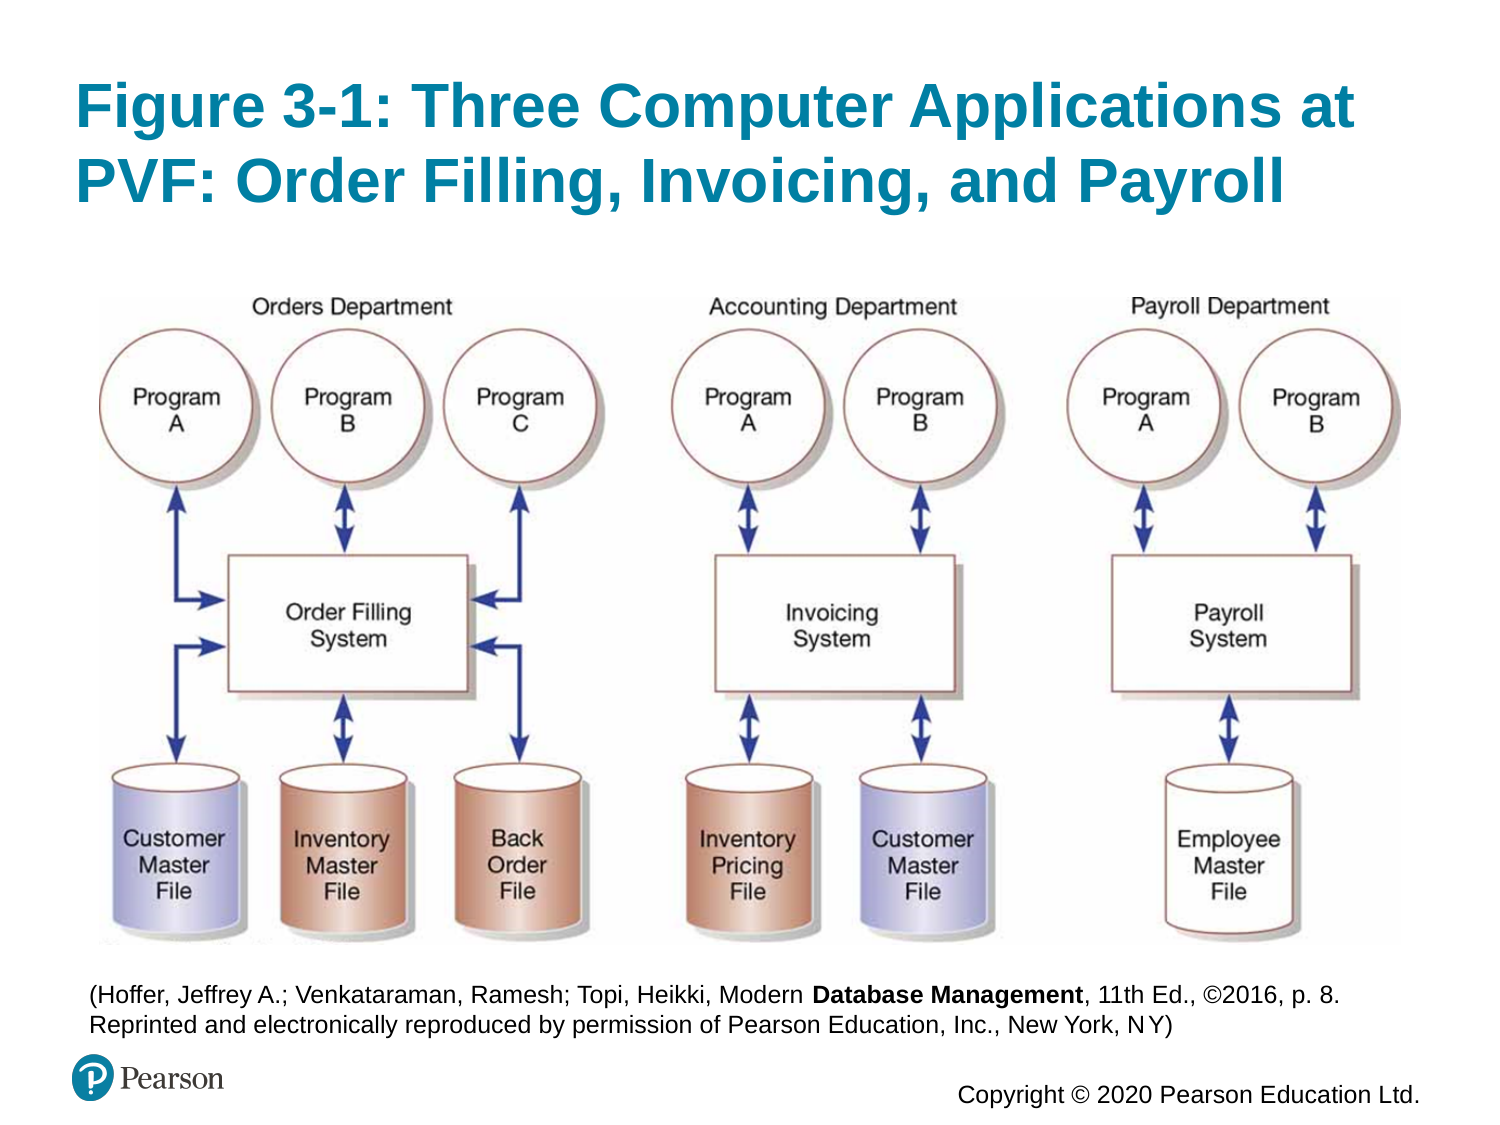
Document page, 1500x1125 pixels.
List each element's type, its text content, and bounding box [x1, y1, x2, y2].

title Figure 3-1: Three Computer Applications at P V F: Order Filling, Invoicing, and Payroll [75, 35, 1405, 216]
picture [80, 1063, 106, 1088]
picture [98, 297, 1401, 945]
picture [72, 1054, 88, 1070]
list (Hoffer, Jeffrey A.; Venkataraman, Ramesh; Topi, Heikki, Modern Database Management, 11th Ed., ©2016, p. 8. Reprinted and electronically reproduced by permission of Pearson Education, Inc., New York, N Y) [89, 979, 1440, 1042]
picture [72, 1087, 83, 1101]
picture [98, 1054, 224, 1101]
